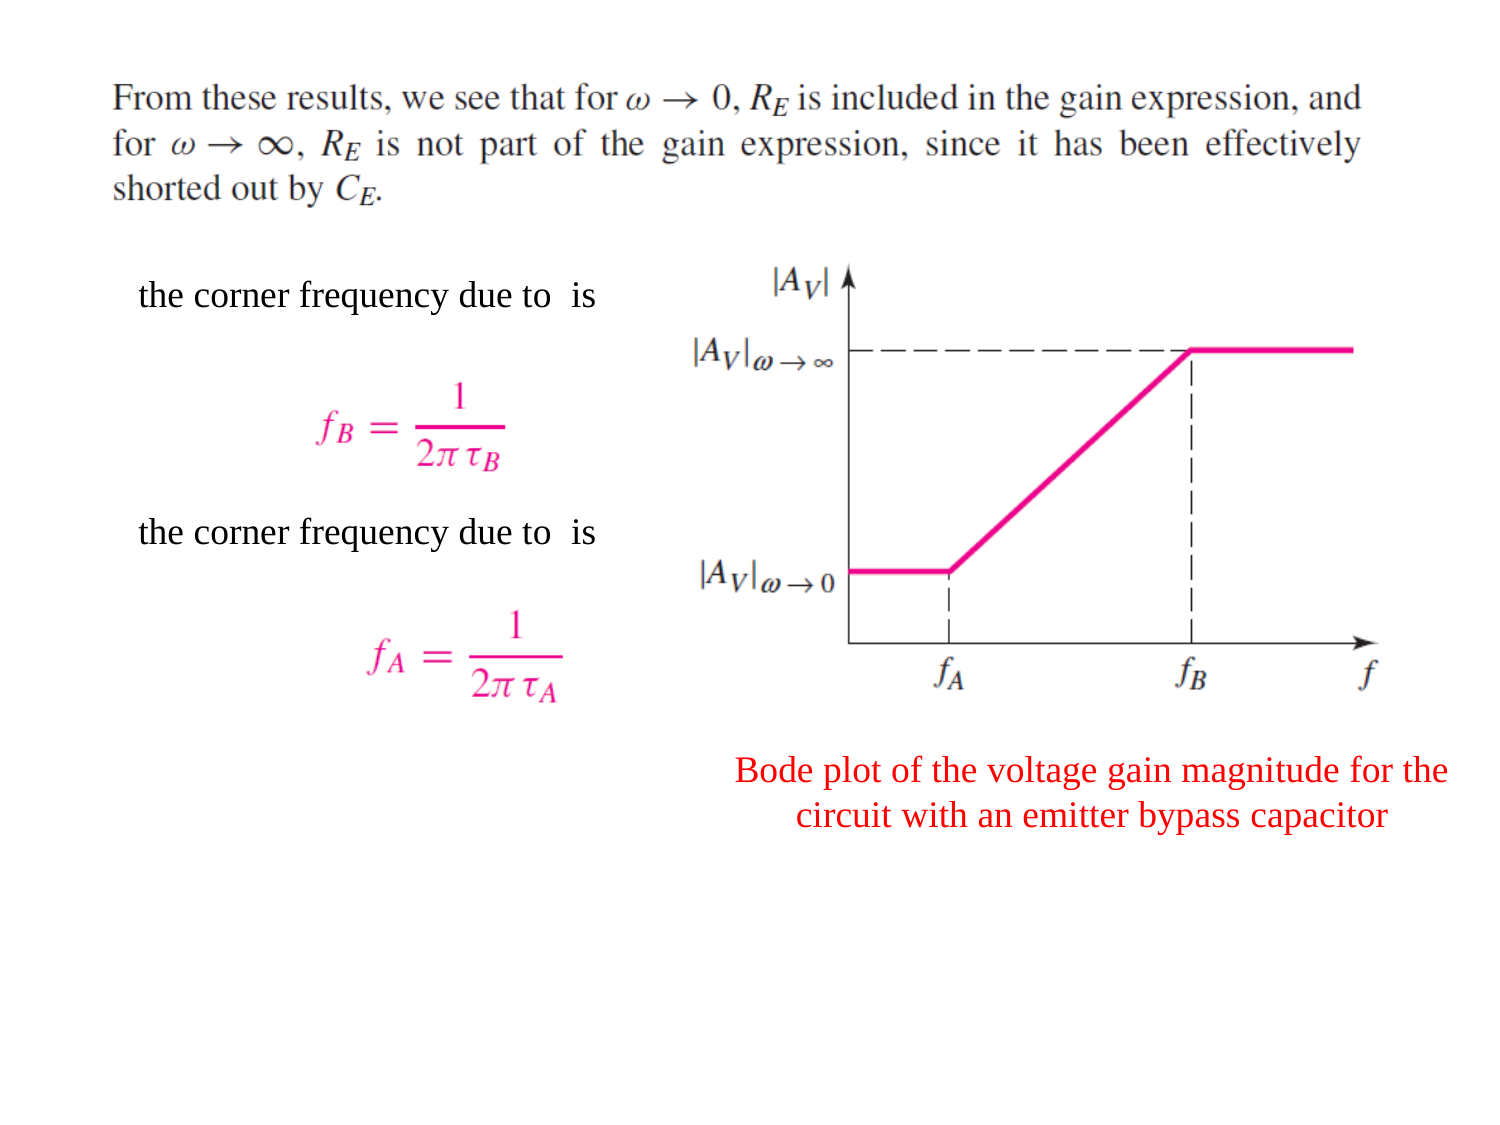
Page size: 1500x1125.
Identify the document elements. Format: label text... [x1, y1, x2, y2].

picture [637, 228, 1468, 718]
picture [349, 587, 573, 734]
picture [285, 364, 523, 501]
text_box Bode plot of the voltage gain magnitude for the circuit with an emitter bypass capacitor [717, 737, 1468, 843]
picture [99, 74, 1366, 213]
